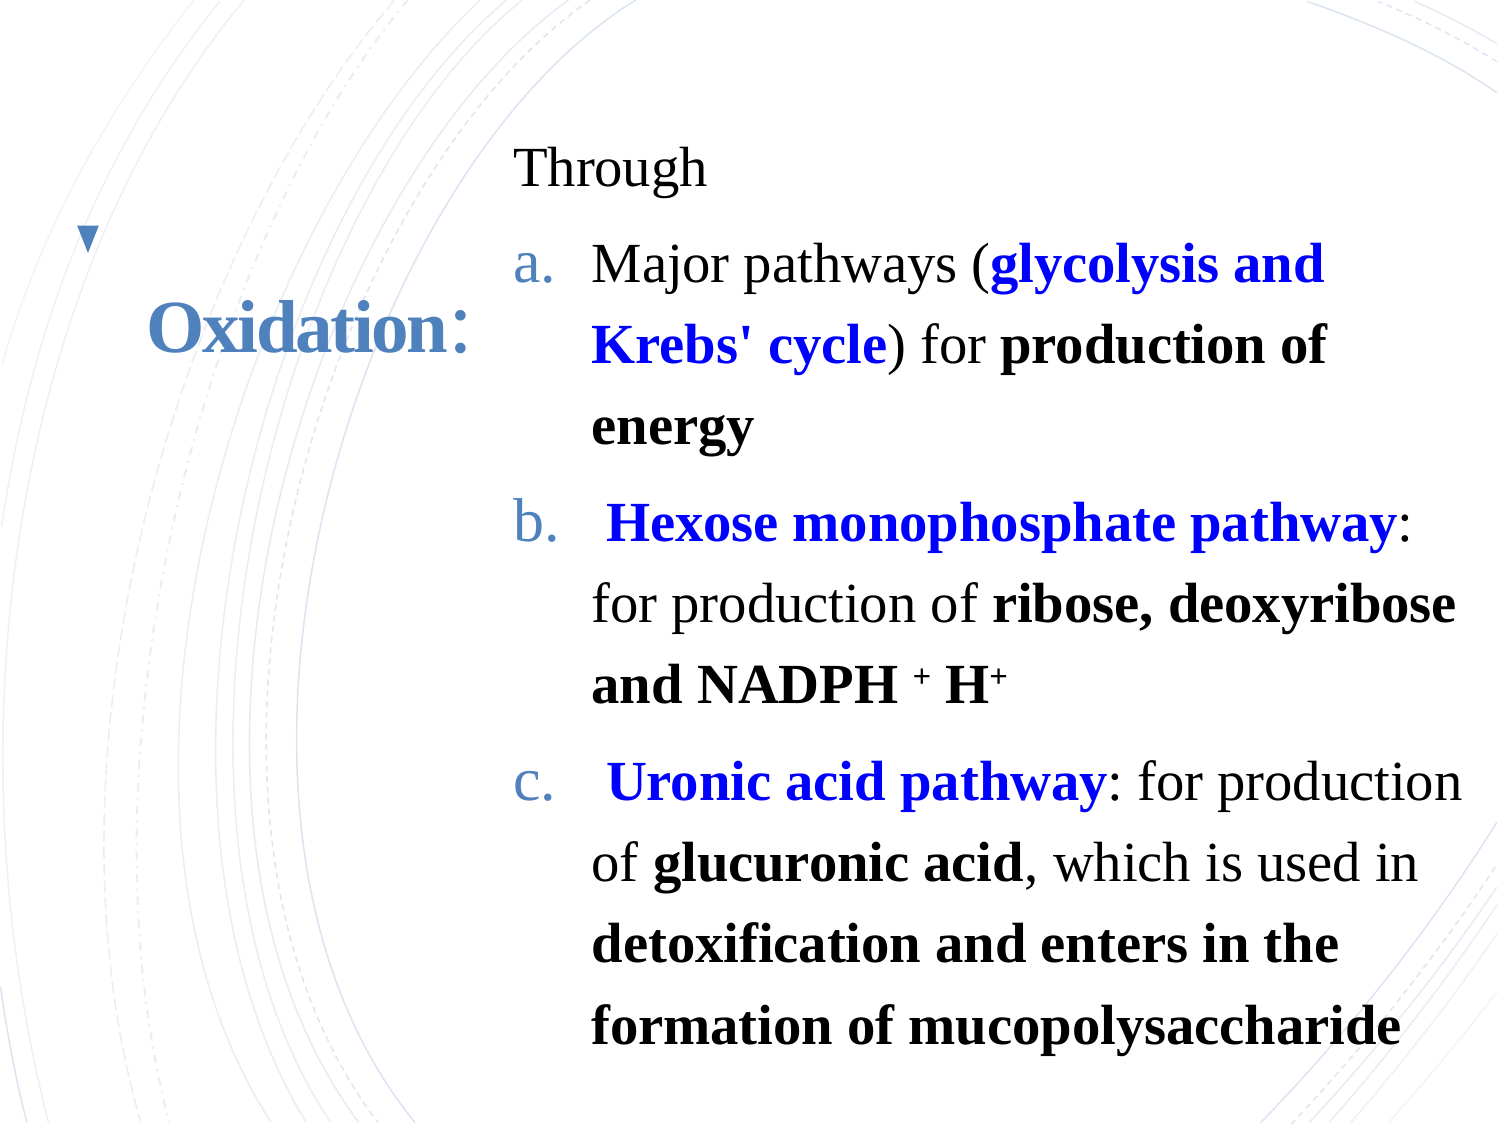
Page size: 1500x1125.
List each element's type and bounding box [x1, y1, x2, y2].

text_box [0, 0, 1498, 1125]
